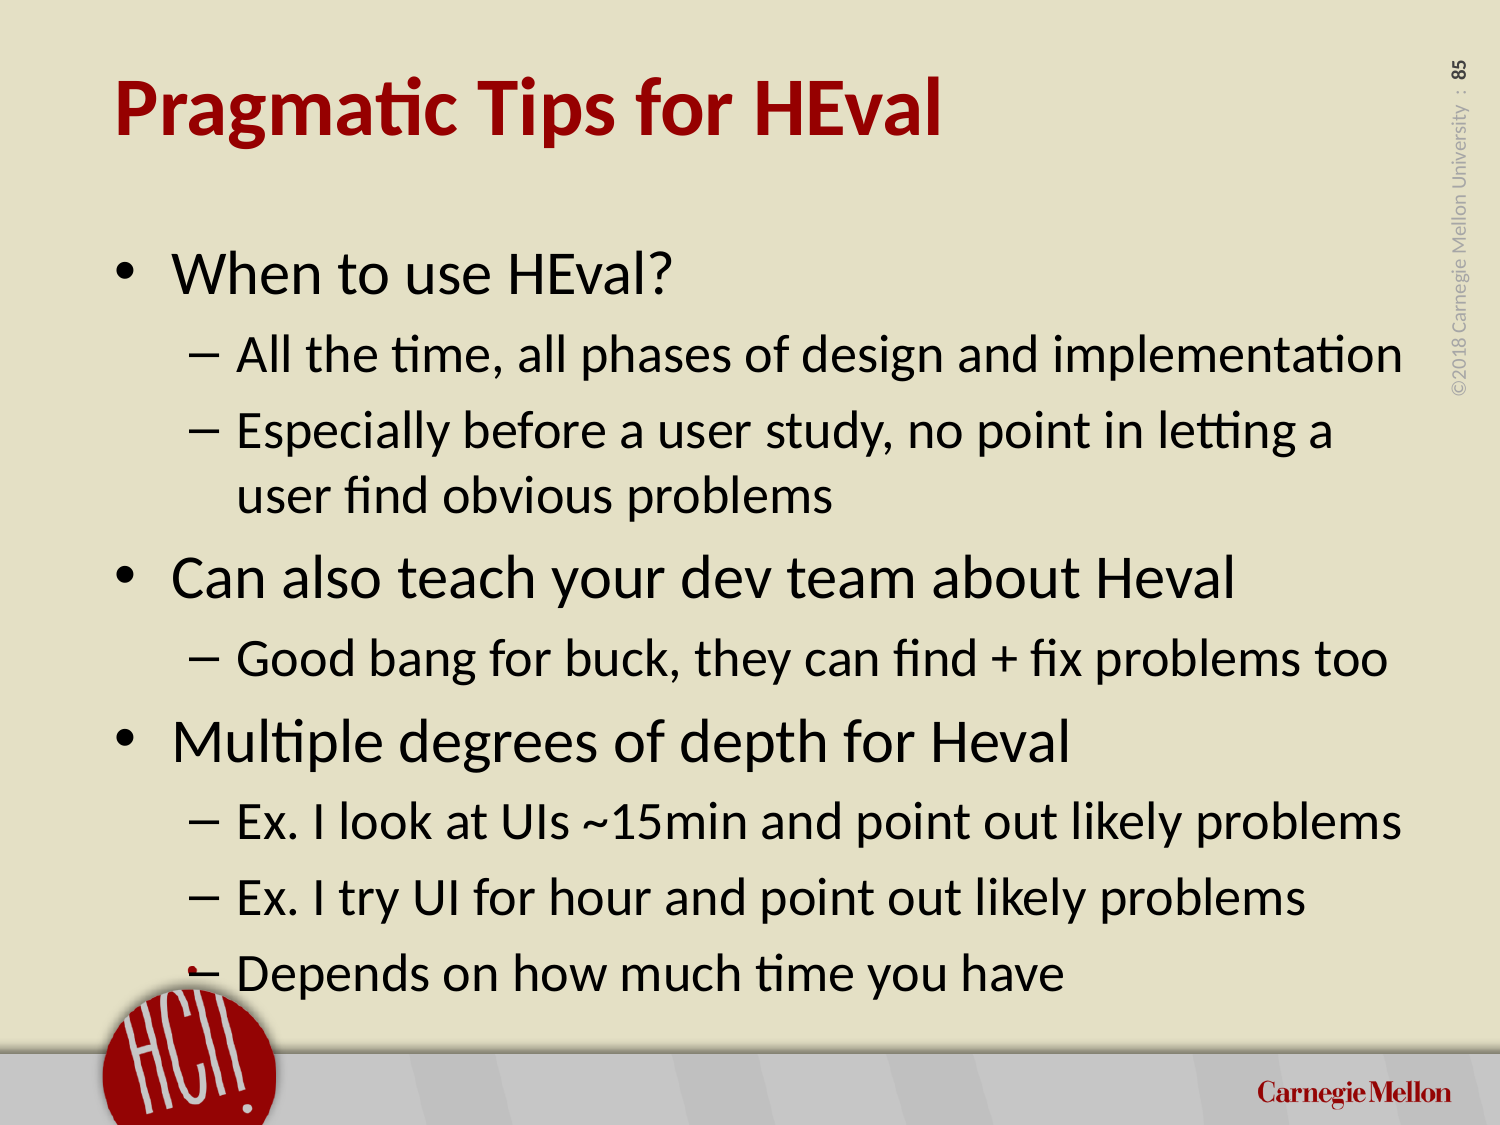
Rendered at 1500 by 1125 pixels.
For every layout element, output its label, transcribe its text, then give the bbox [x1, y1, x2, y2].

title Pragmatic Tips for HEval [99, 45, 1425, 224]
list When to use HEval? All the time, all phases of design and implementation Especially before a user study, no point in letting a user find obvious problems Can also teach your dev team about Heval Good bang for buck, they can find + fix problems too Multiple degrees of depth for Heval Ex. I look at UIs ~15min and point out likely problems Ex. I try UI for hour and point out likely problems Depends on how much time you have [99, 224, 1425, 968]
picture [0, 0, 1500, 1125]
